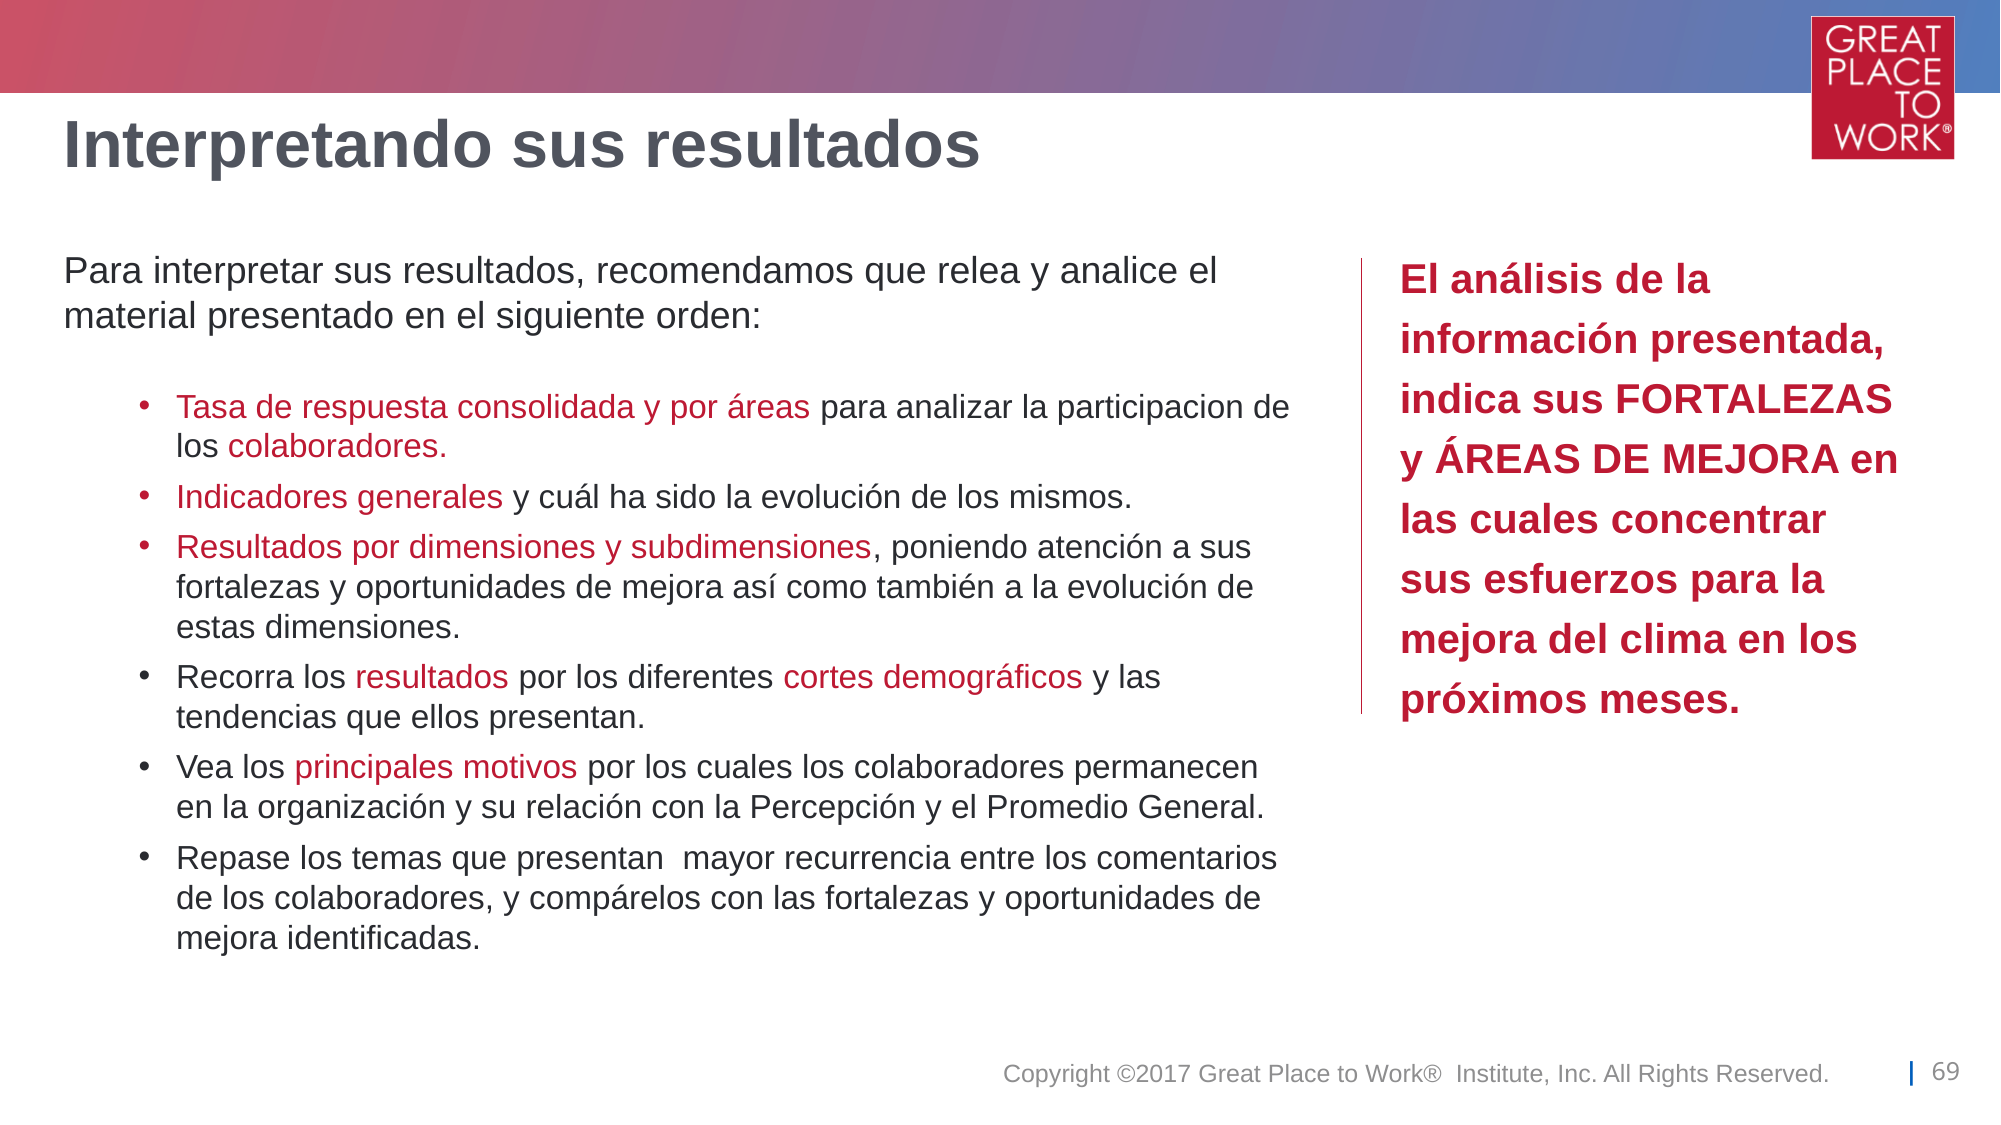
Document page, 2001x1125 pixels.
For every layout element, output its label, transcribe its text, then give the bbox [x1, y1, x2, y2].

footer Copyright ©2017 Great Place to Work® Institute, Inc. All Rights Reserved. [978, 1042, 1846, 1103]
slide_number | 69 [1846, 1042, 1976, 1103]
picture [0, 0, 2000, 93]
list Para interpretar sus resultados, recomendamos que relea y analice el material presentado en el siguiente orden: Tasa de respuesta consolidada y por áreas para analizar la participacion de los colaboradores. Indicadores generales y cuál ha sido la evolución de los mismos. Resultados por dimensiones y subdimensiones, poniendo atención a sus fortalezas y oportunidades de mejora así como también a la evolución de estas dimensiones. Recorra los resultados por los diferentes cortes demográficos y las tendencias que ellos presentan. Vea los principales motivos por los cuales los colaboradores permanecen en la organización y su relación con la Percepción y el Promedio General. Repase los temas que presentan mayor recurrencia entre los comentarios de los colaboradores, y compárelos con las fortalezas y oportunidades de mejora identificadas. [48, 238, 1316, 985]
text_box El análisis de la información presentada, indica sus FORTALEZAS y ÁREAS DE MEJORA en las cuales concentrar sus esfuerzos para la mejora del clima en los próximos meses. [1385, 234, 1924, 730]
title Interpretando sus resultados [48, 92, 1976, 200]
